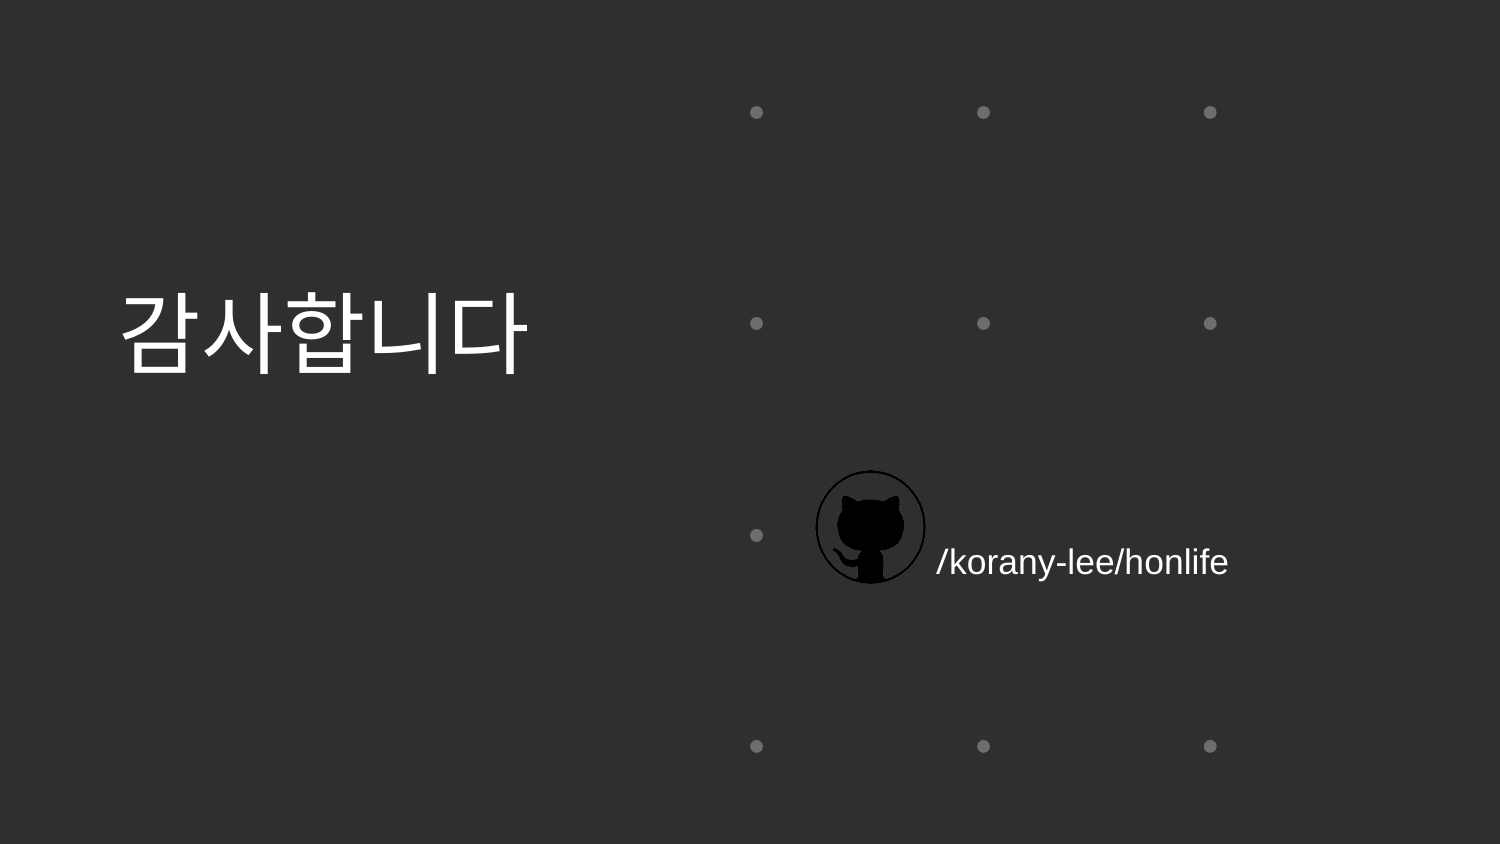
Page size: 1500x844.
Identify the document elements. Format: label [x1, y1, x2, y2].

title [114, 273, 905, 463]
picture [814, 470, 926, 584]
text_box [0, 0, 1500, 844]
